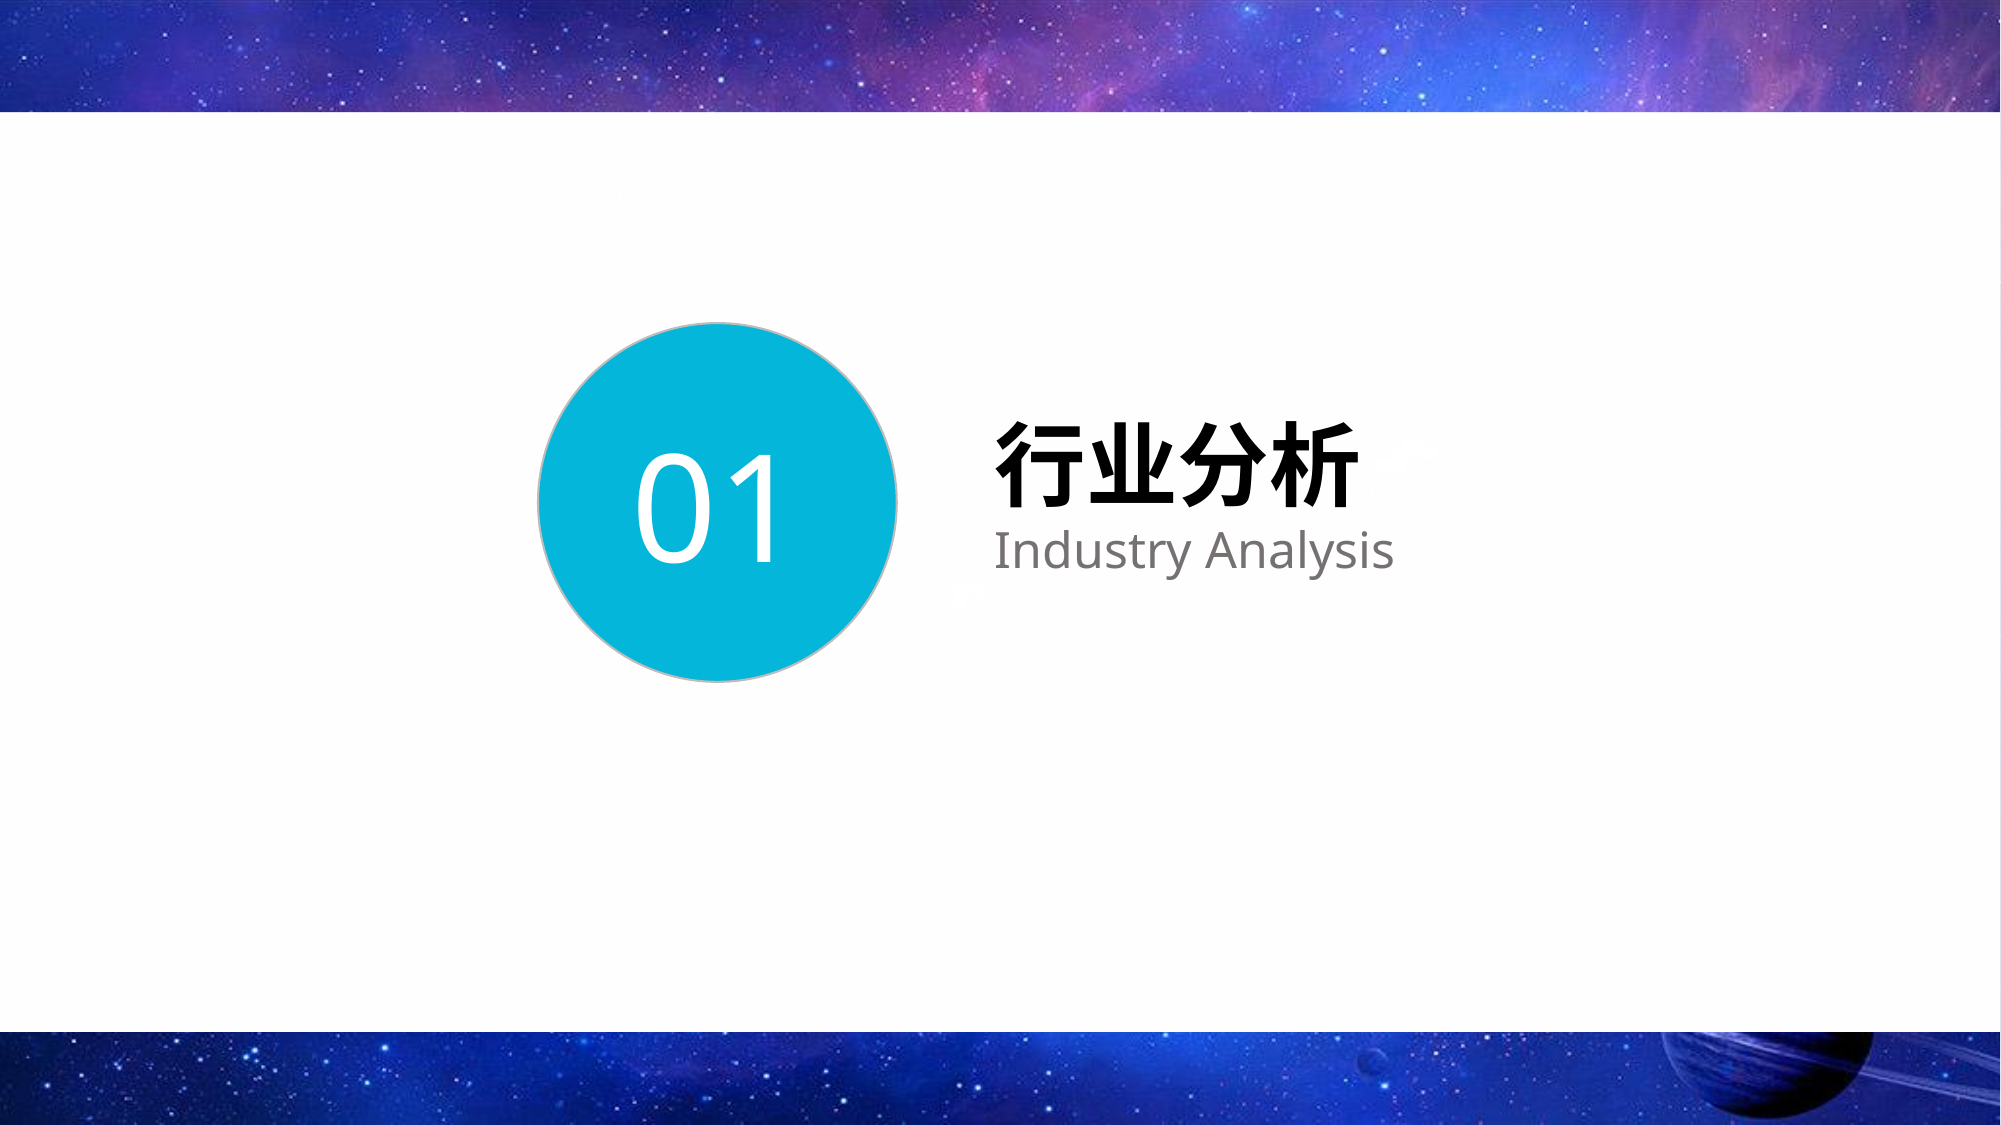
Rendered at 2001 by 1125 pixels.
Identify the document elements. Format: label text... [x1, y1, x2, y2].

text_box [0, 112, 2000, 1032]
text_box 01 [536, 322, 898, 683]
picture [0, 0, 2001, 1125]
text_box 行业分析 Industry Analysis [979, 400, 1718, 586]
